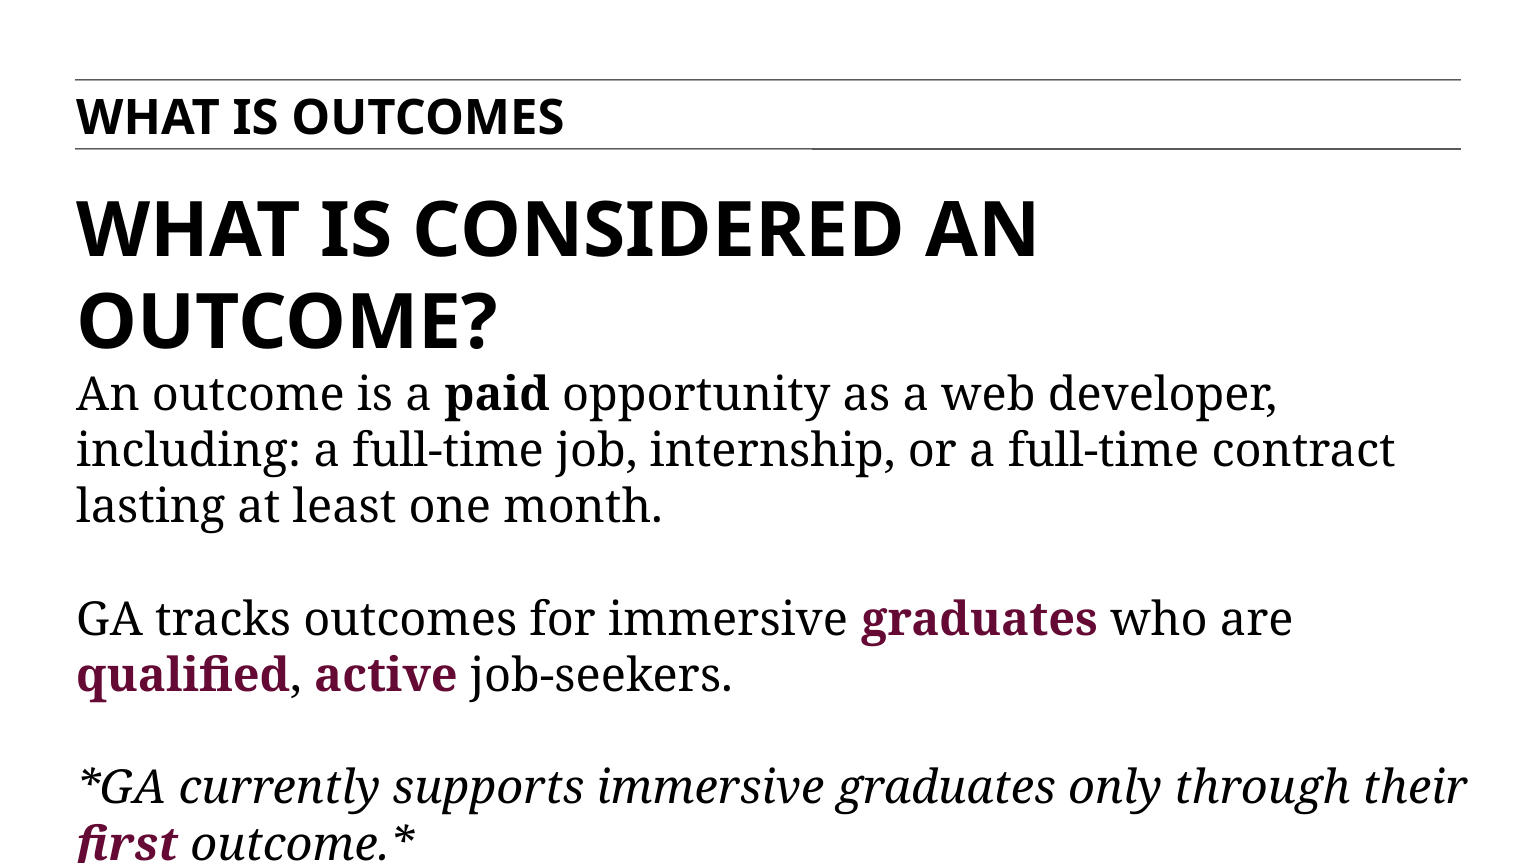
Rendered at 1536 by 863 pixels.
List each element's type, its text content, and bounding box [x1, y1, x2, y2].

text_box WHAT IS OUTCOMES [76, 85, 987, 137]
list WHAT IS CONSIDERED AN OUTCOME? An outcome is a paid opportunity as a web developer, including: a full-time job, internship, or a full-time contract lasting at least one month. GA tracks outcomes for immersive graduates who are qualified, active job-seekers. *GA currently supports immersive graduates only through their first outcome.* [76, 179, 1473, 769]
